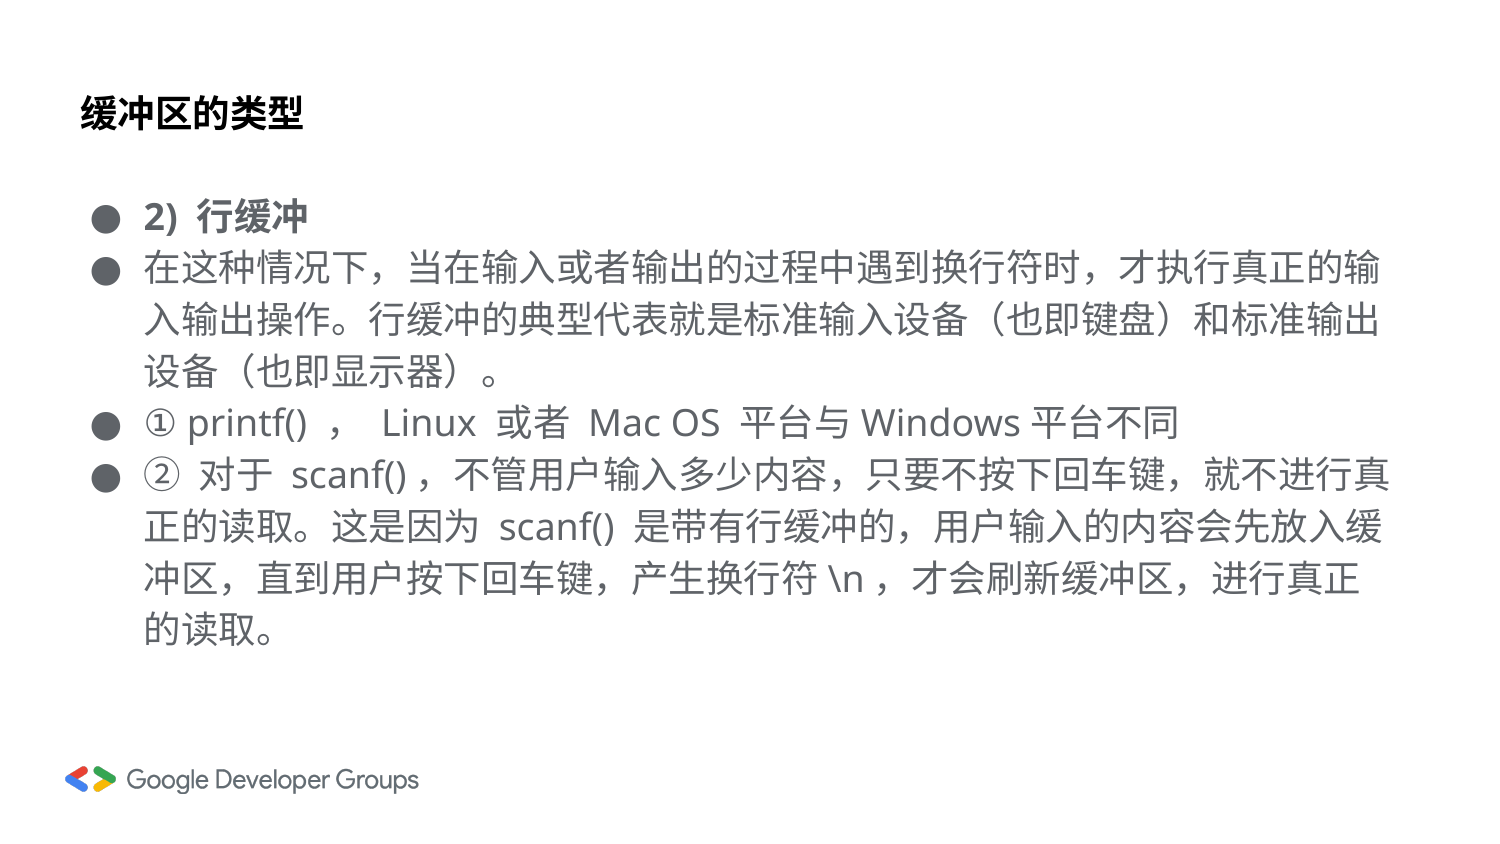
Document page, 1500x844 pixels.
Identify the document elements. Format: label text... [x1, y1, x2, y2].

list 2) 行缓冲 在这种情况下，当在输入或者输出的过程中遇到换行符时，才执行真正的输入输出操作。行缓冲的典型代表就是标准输入设备（也即键盘）和标准输出设备（也即显示器）。 ① printf() ， Linux 或者 Mac OS 平台与Windows平台不同 ② 对于 scanf()，不管用户输入多少内容，只要不按下回车键，就不进行真正的读取。这是因为 scanf() 是带有行缓冲的，用户输入的内容会先放入缓冲区，直到用户按下回车键，产生换行符\n，才会刷新缓冲区，进行真正的读取。 [53, 170, 1414, 768]
picture [64, 768, 419, 794]
title 缓冲区的类型 [65, 26, 649, 151]
